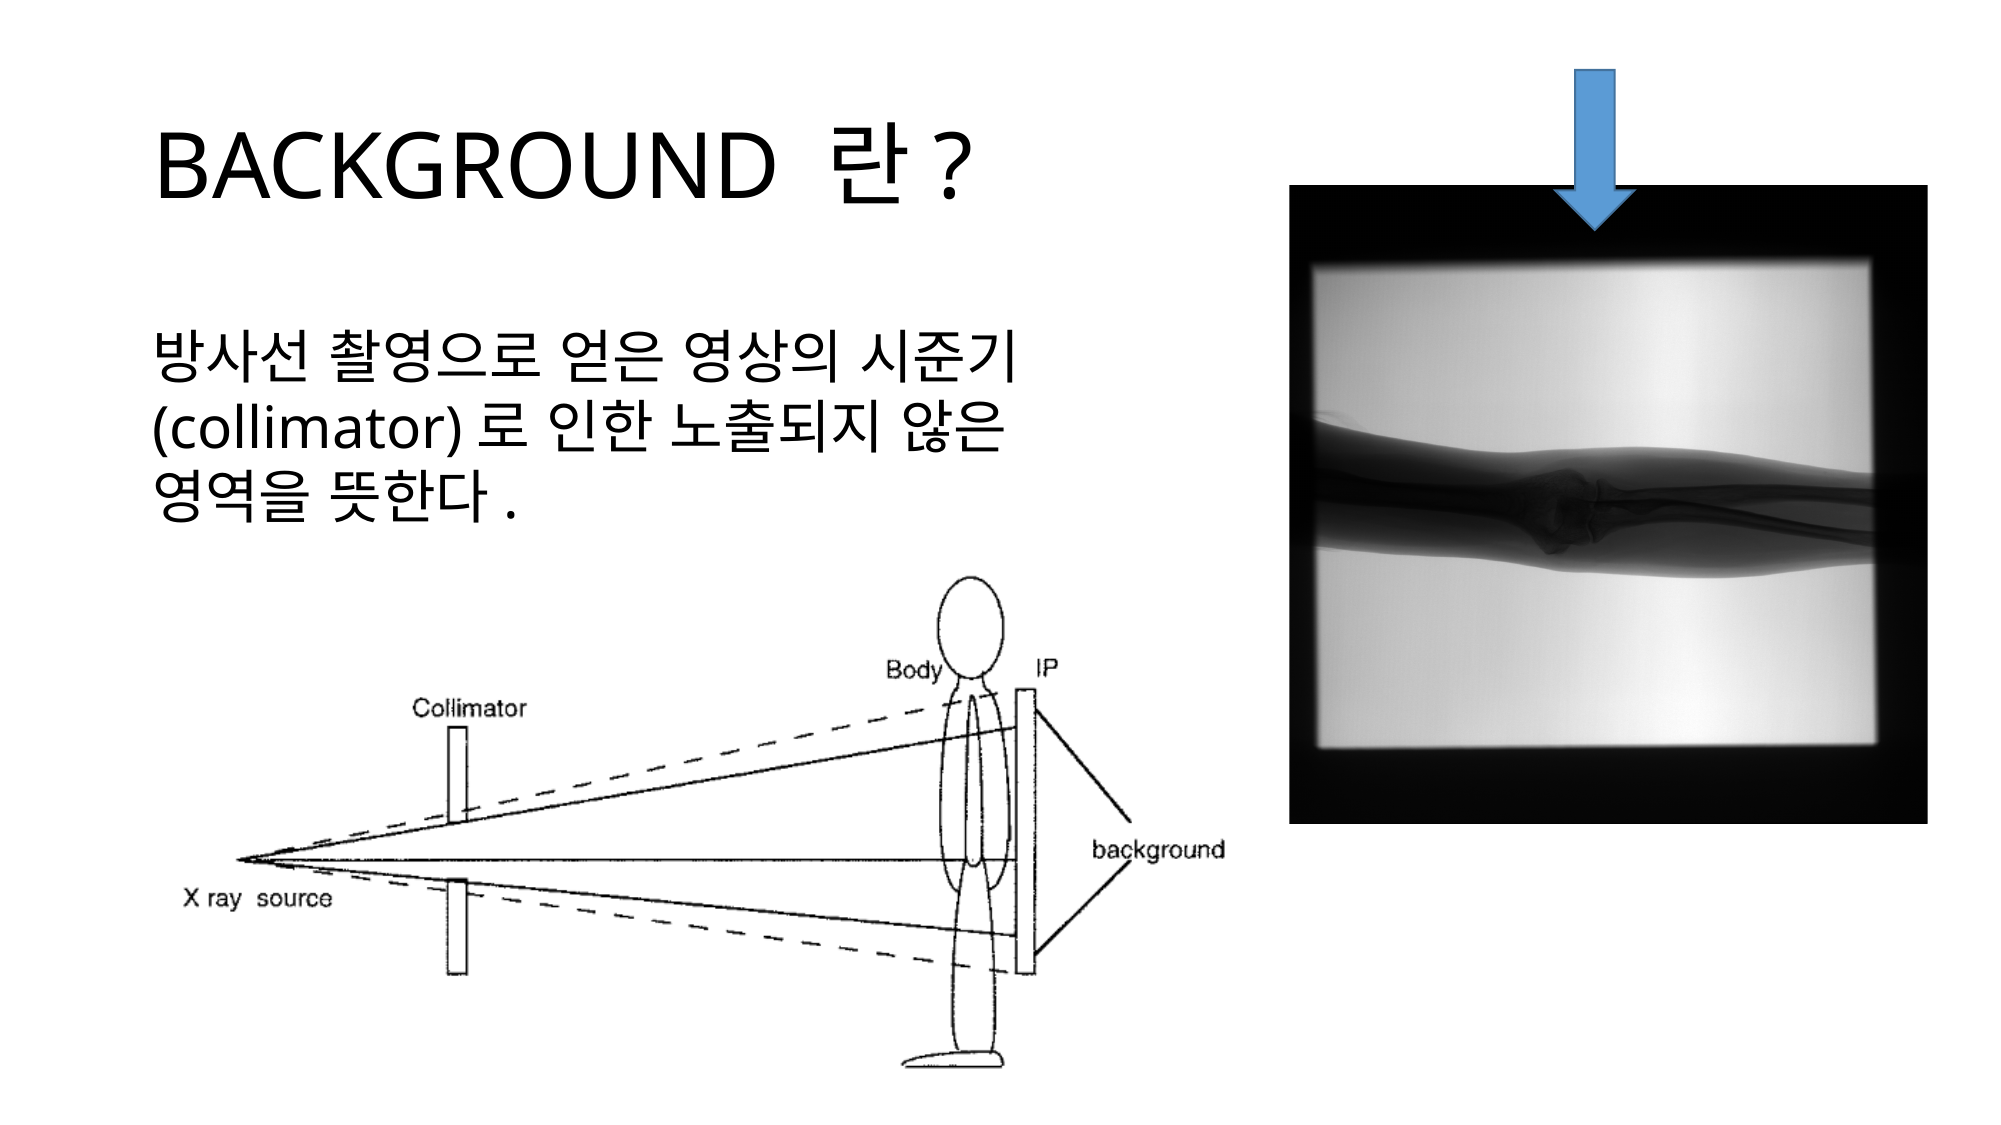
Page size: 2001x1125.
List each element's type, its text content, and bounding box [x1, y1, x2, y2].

picture [162, 529, 1229, 1086]
text_box 방사선 촬영으로 얻은 영상의 시준기(collimator)로 인한 노출되지 않은 영역을 뜻한다. [137, 312, 1191, 538]
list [1217, 161, 2000, 876]
title BACKGROUND 란? [137, 59, 1863, 278]
text_box [1574, 68, 1616, 161]
